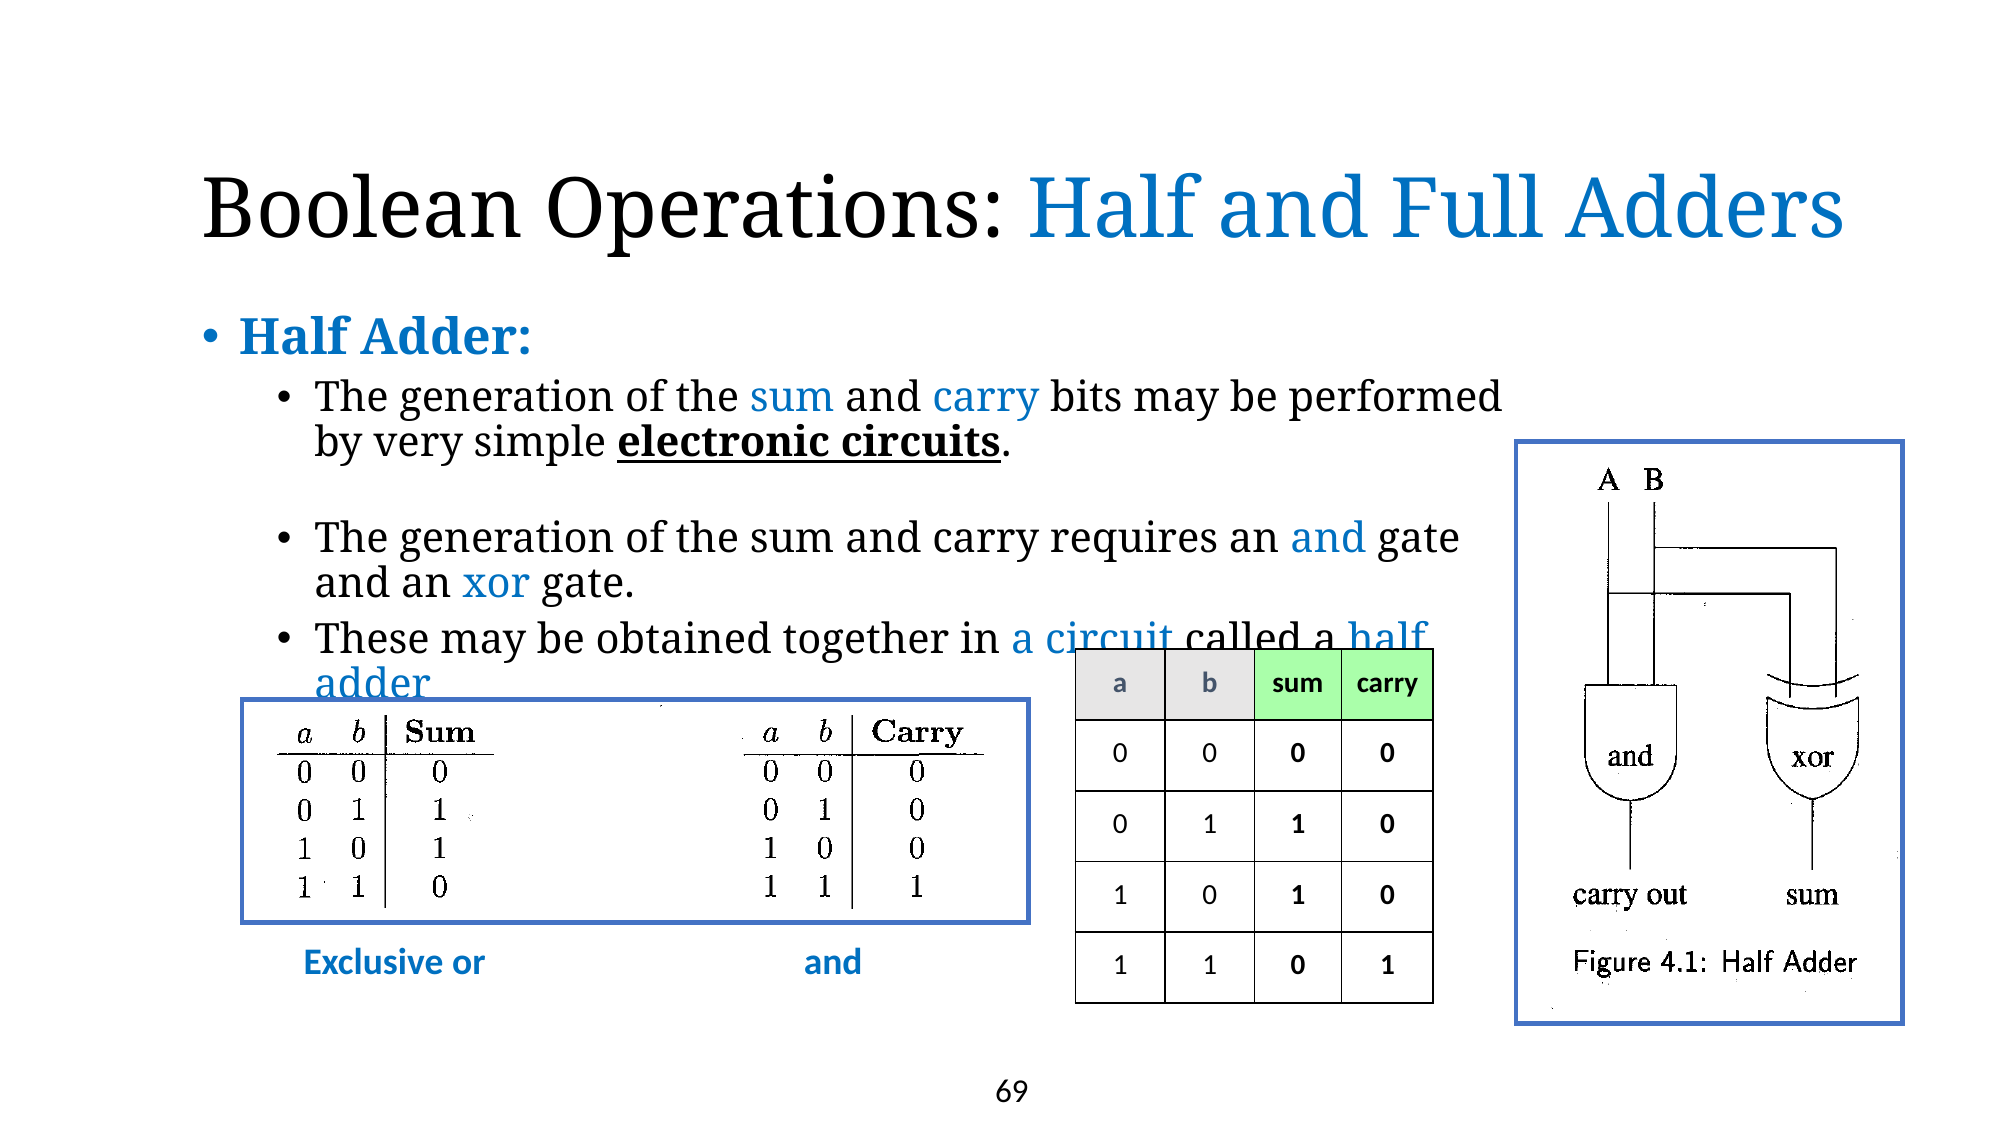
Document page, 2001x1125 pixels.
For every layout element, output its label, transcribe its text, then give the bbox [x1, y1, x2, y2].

list Half Adder: The generation of the sum and carry bits may be performed by very simple electronic circuits. The generation of the sum and carry requires an and gate and an xor gate. These may be obtained together in a circuit called a half adder [186, 303, 1562, 1125]
table_cell 0 [1166, 721, 1254, 790]
table_cell 0 [1166, 862, 1254, 931]
table_header sum [1255, 650, 1341, 719]
table_header a [1076, 650, 1164, 719]
table_header carry [1342, 650, 1432, 719]
table_cell 1 [1166, 933, 1254, 1002]
table_header b [1166, 650, 1254, 719]
table_cell 1 [1255, 792, 1341, 861]
table_cell 1 [1342, 933, 1432, 1002]
text_box Exclusive or [288, 929, 510, 990]
table_cell 1 [1166, 792, 1254, 861]
table_cell 0 [1255, 721, 1341, 790]
table_cell 0 [1342, 862, 1432, 931]
table_cell 0 [1076, 721, 1164, 790]
table_cell 0 [1076, 792, 1164, 861]
picture [1518, 444, 1900, 1021]
text_box and [789, 929, 878, 990]
table_cell 0 [1255, 933, 1341, 1002]
title Boolean Operations: Half and Full Adders [186, 116, 2000, 304]
table_cell 1 [1255, 862, 1341, 931]
picture [244, 702, 1027, 921]
table_cell 1 [1076, 933, 1164, 1002]
table_cell 0 [1342, 721, 1432, 790]
table_cell 0 [1342, 792, 1432, 861]
table_cell 1 [1076, 862, 1164, 931]
